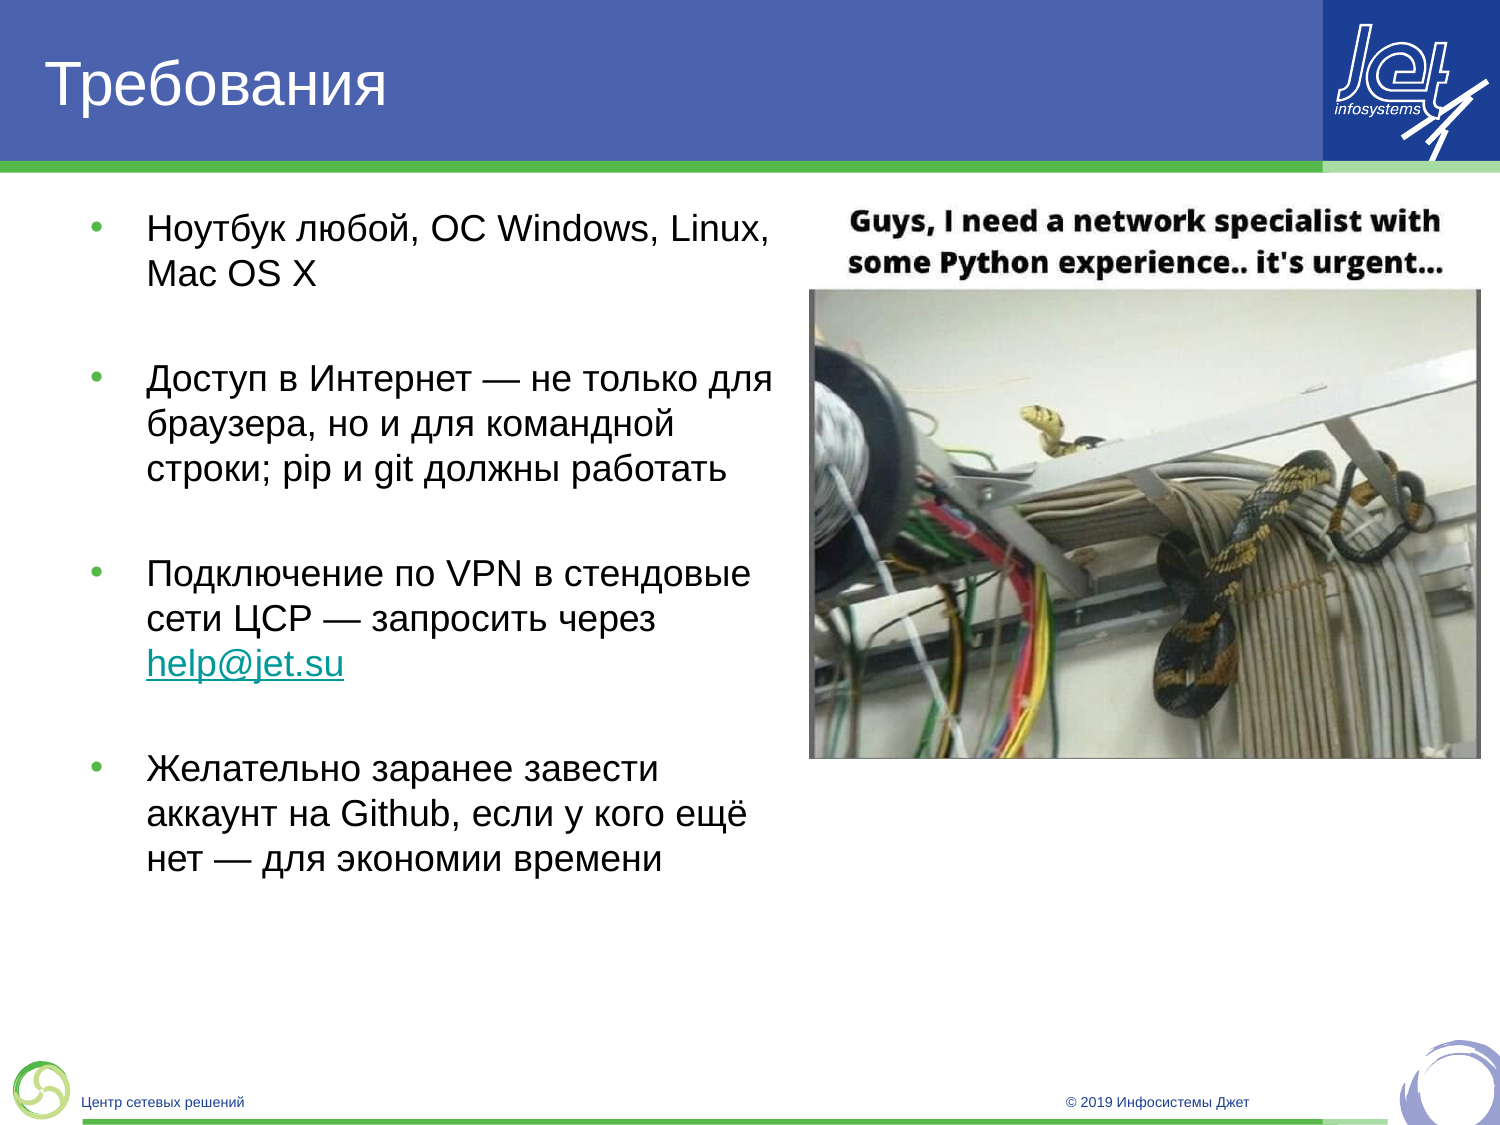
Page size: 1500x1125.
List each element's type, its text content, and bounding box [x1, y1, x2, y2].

title Требования [29, 21, 1294, 140]
picture [808, 196, 1481, 760]
list Ноутбук любой, ОС Windows, Linux, Mac OS X Доступ в Интернет — не только для браузера, но и для командной строки; pip и git должны работать Подключение по VPN в стендовые сети ЦСР — запросить через help@jet.su Желательно заранее завести аккаунт на Github, если у кого ещё нет — для экономии времени [75, 196, 809, 1000]
